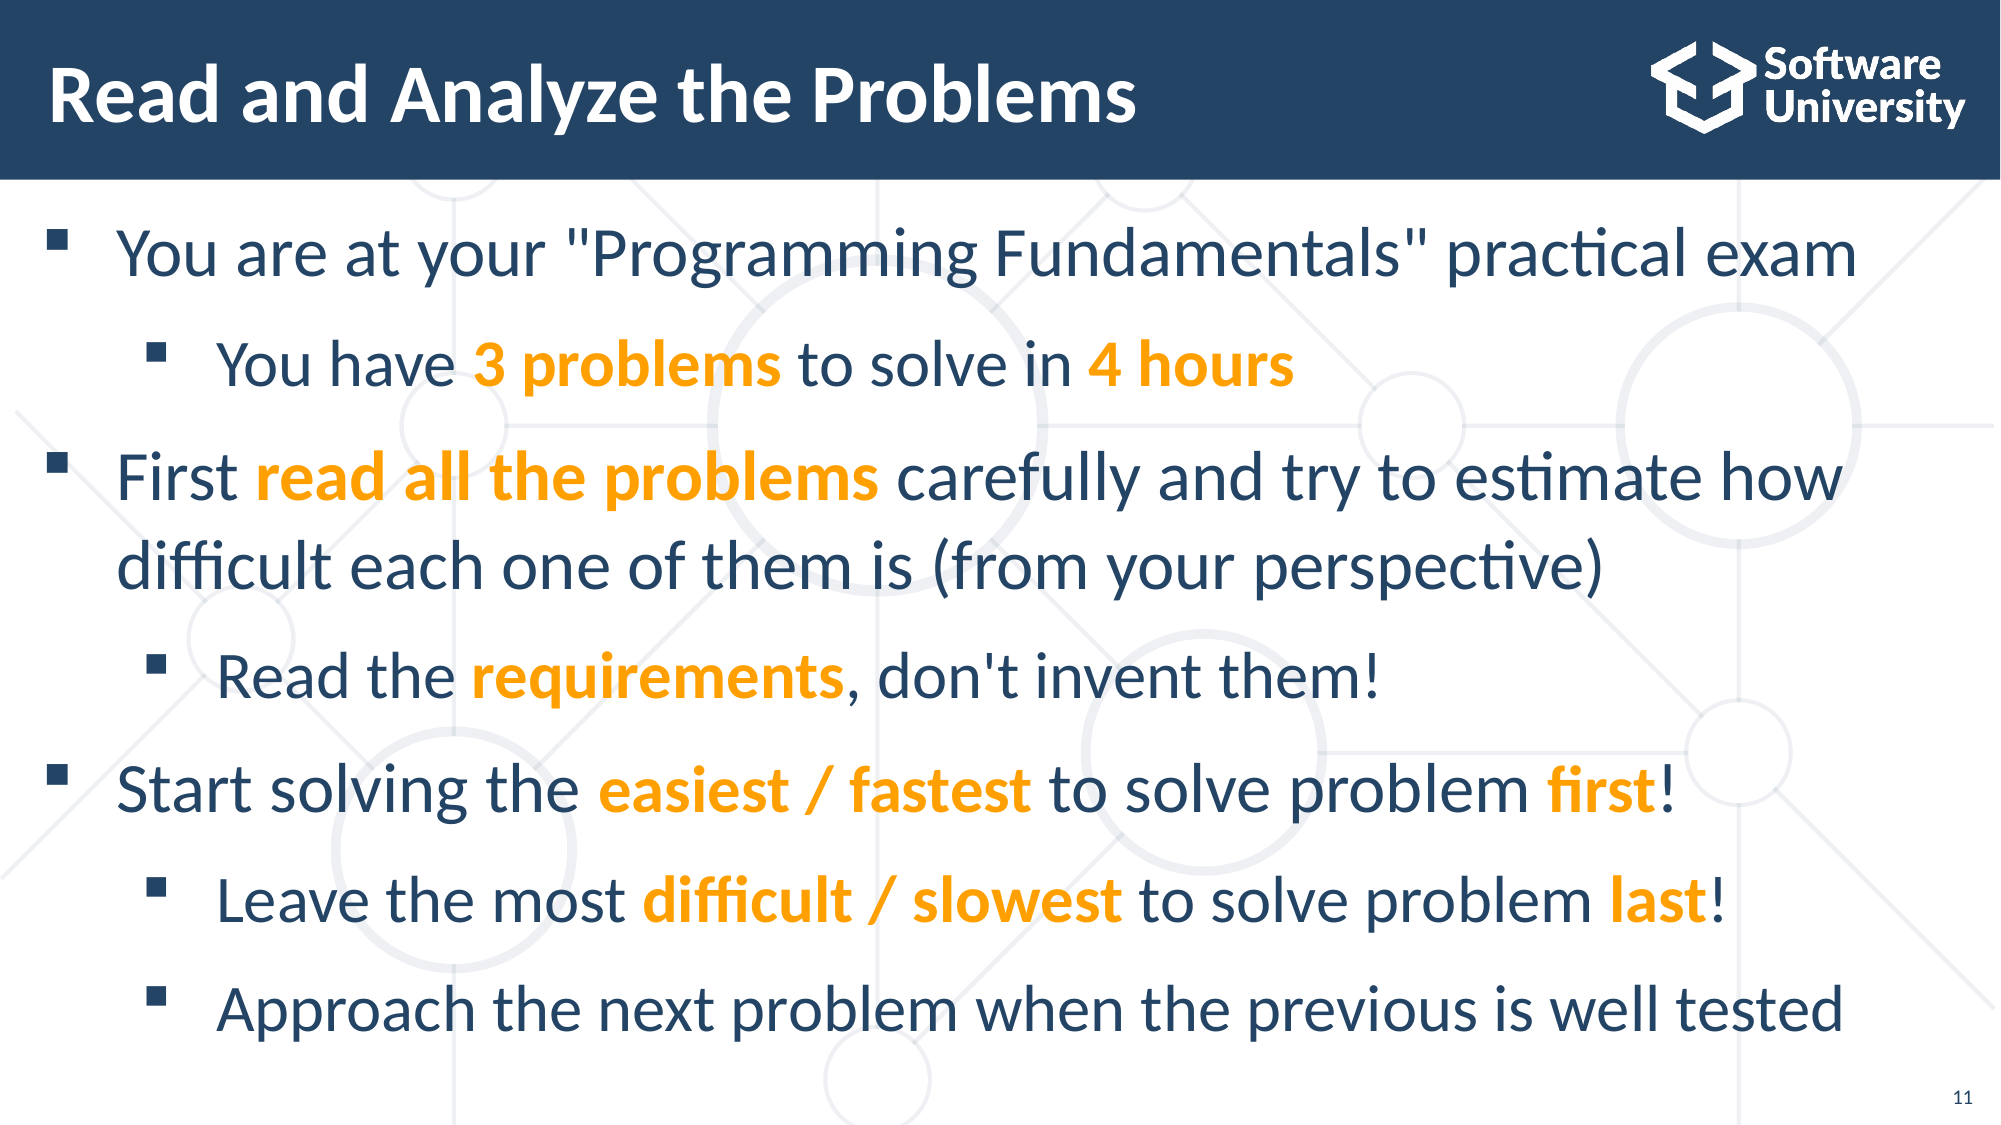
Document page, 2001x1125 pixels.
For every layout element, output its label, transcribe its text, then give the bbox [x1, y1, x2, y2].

title Read and Analyze the Problems [31, 16, 1625, 162]
list You are at your "Programming Fundamentals" practical exam You have 3 problems to solve in 4 hours First read all the problems carefully and try to estimate how difficult each one of them is (from your perspective) Read the requirements, don't invent them! Start solving the easiest / fastest to solve problem first! Leave the most difficult / slowest to solve problem last! Approach the next problem when the previous is well tested [23, 196, 1961, 1109]
picture [1651, 41, 1966, 134]
text_box 11 [1927, 1067, 1989, 1117]
